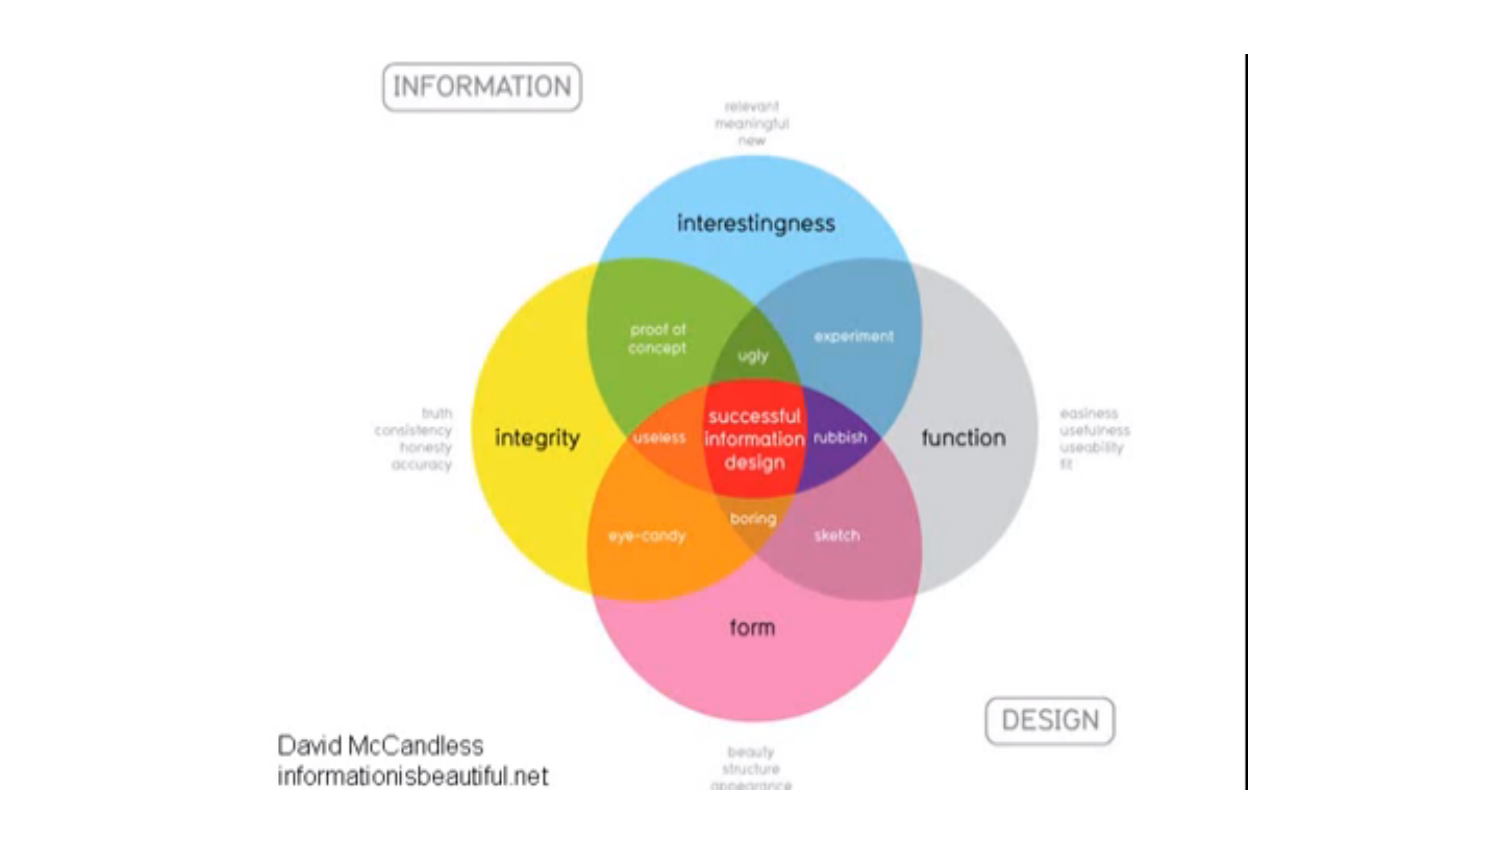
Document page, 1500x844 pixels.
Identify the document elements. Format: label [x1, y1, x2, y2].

picture [251, 53, 1249, 790]
